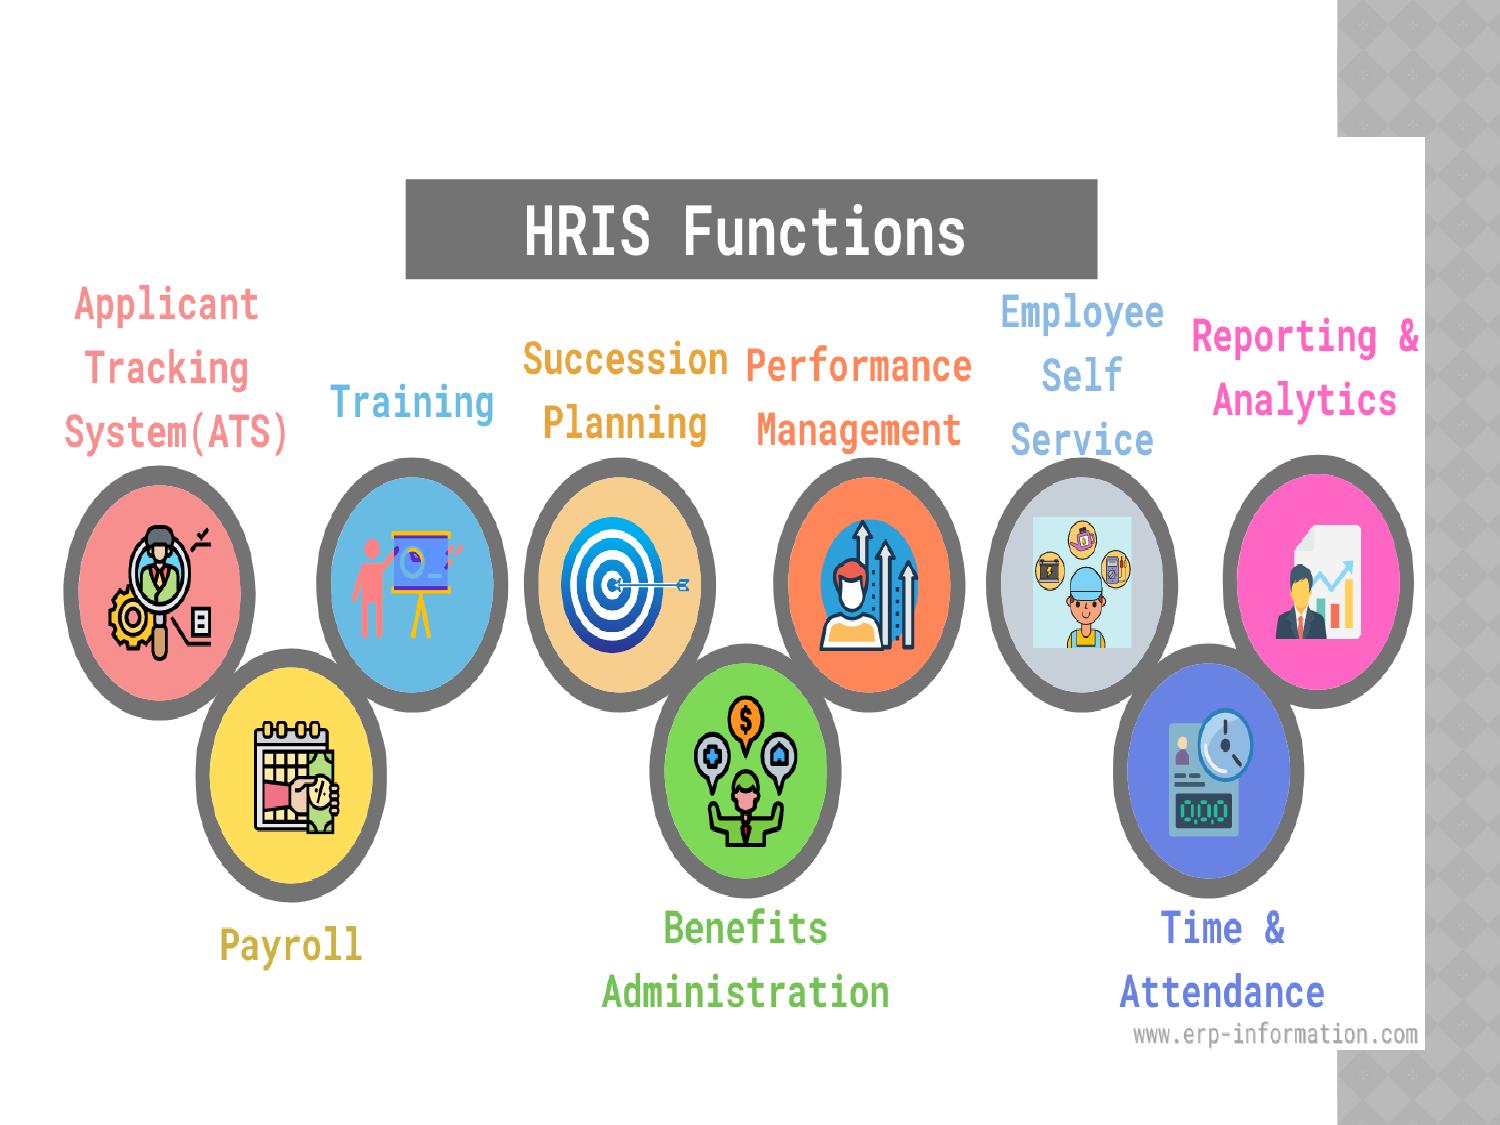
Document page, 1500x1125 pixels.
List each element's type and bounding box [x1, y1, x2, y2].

picture [49, 136, 1426, 1051]
